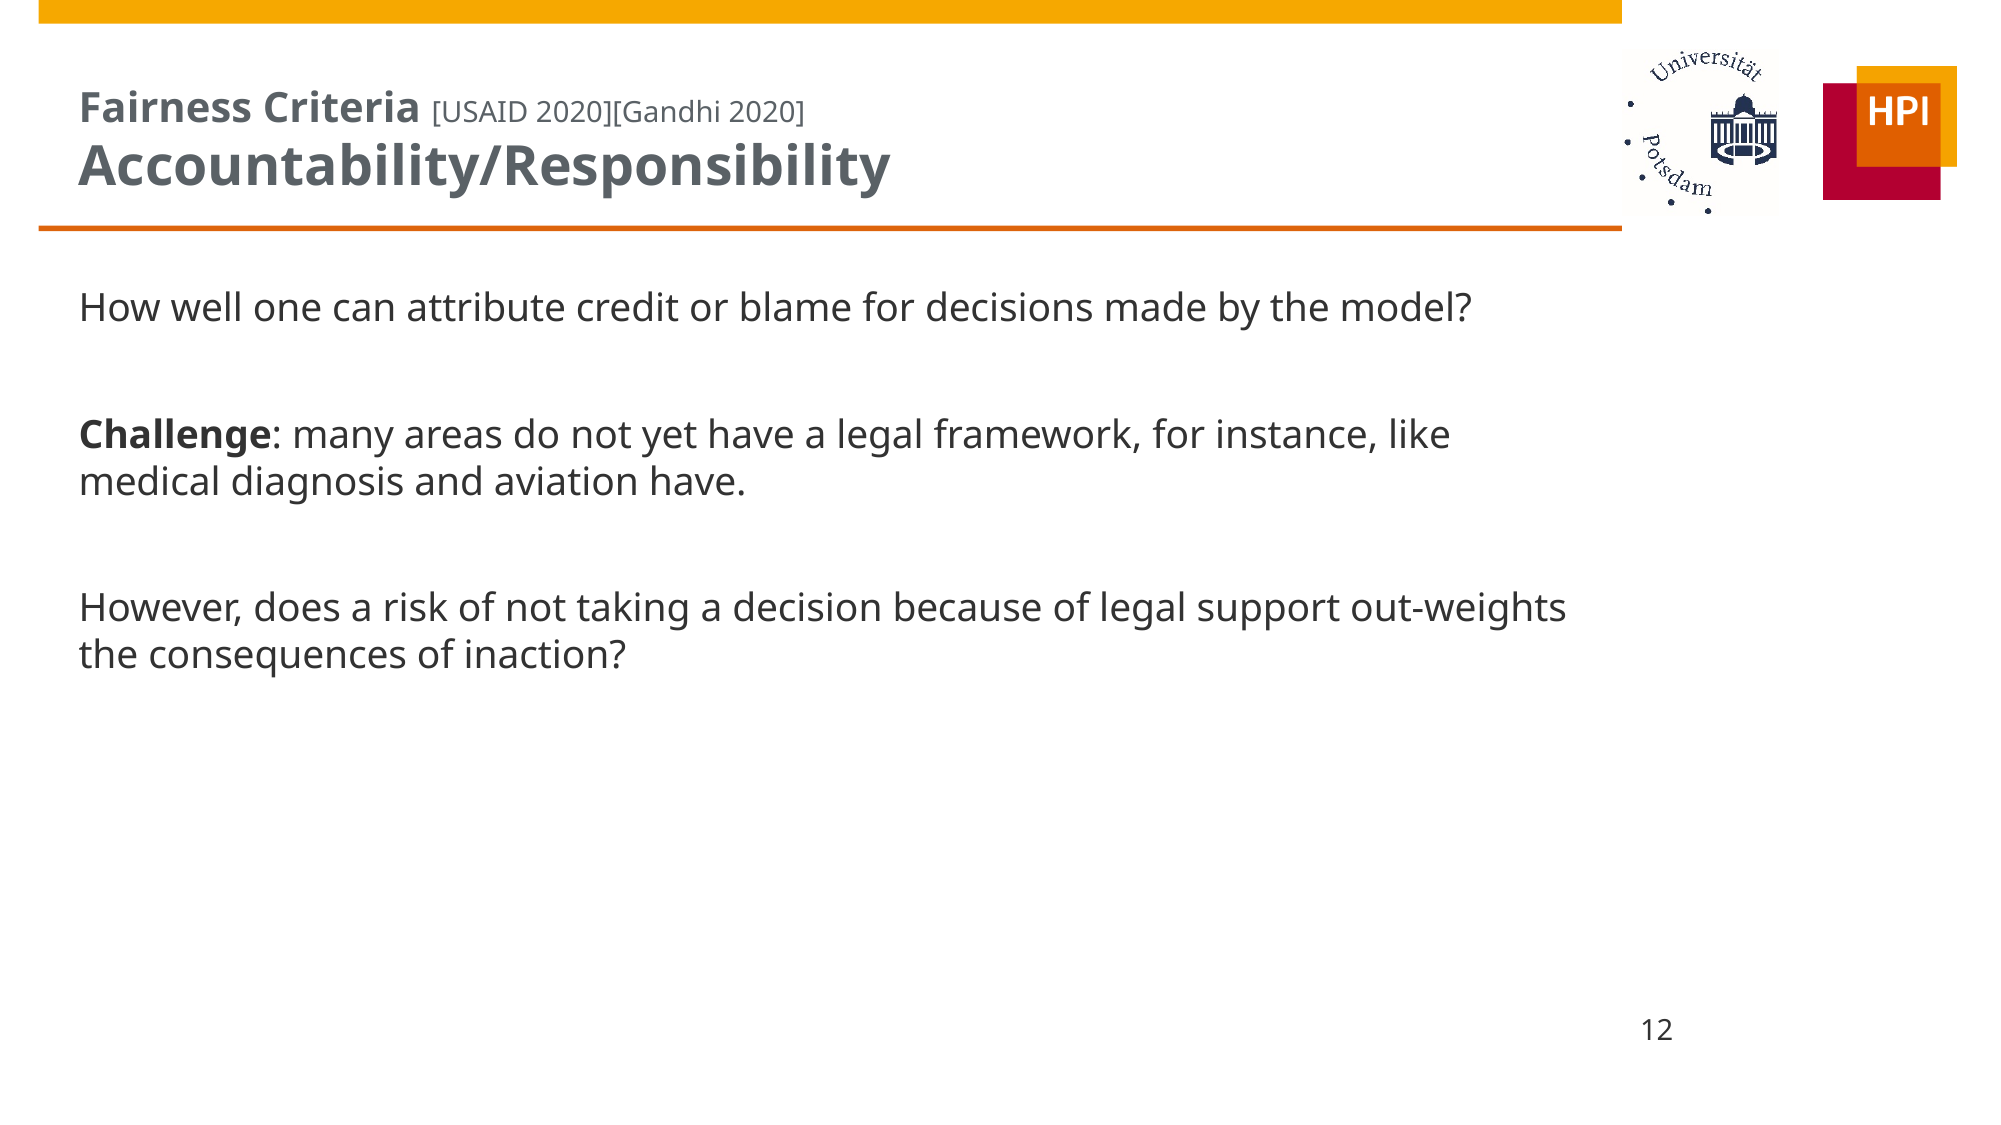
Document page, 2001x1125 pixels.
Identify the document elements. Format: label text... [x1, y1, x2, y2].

title Fairness Criteria [USAID 2020][Gandhi 2020] Accountability/Responsibility [78, 23, 1583, 227]
slide_number 12 [1622, 1011, 1961, 1051]
picture [1622, 49, 1779, 216]
list How well one can attribute credit or blame for decisions made by the model? Challenge: many areas do not yet have a legal framework, for instance, like medical diagnosis and aviation have. However, does a risk of not taking a decision because of legal support out-weights the consequences of inaction? [78, 271, 1583, 1051]
picture [1823, 66, 1957, 200]
